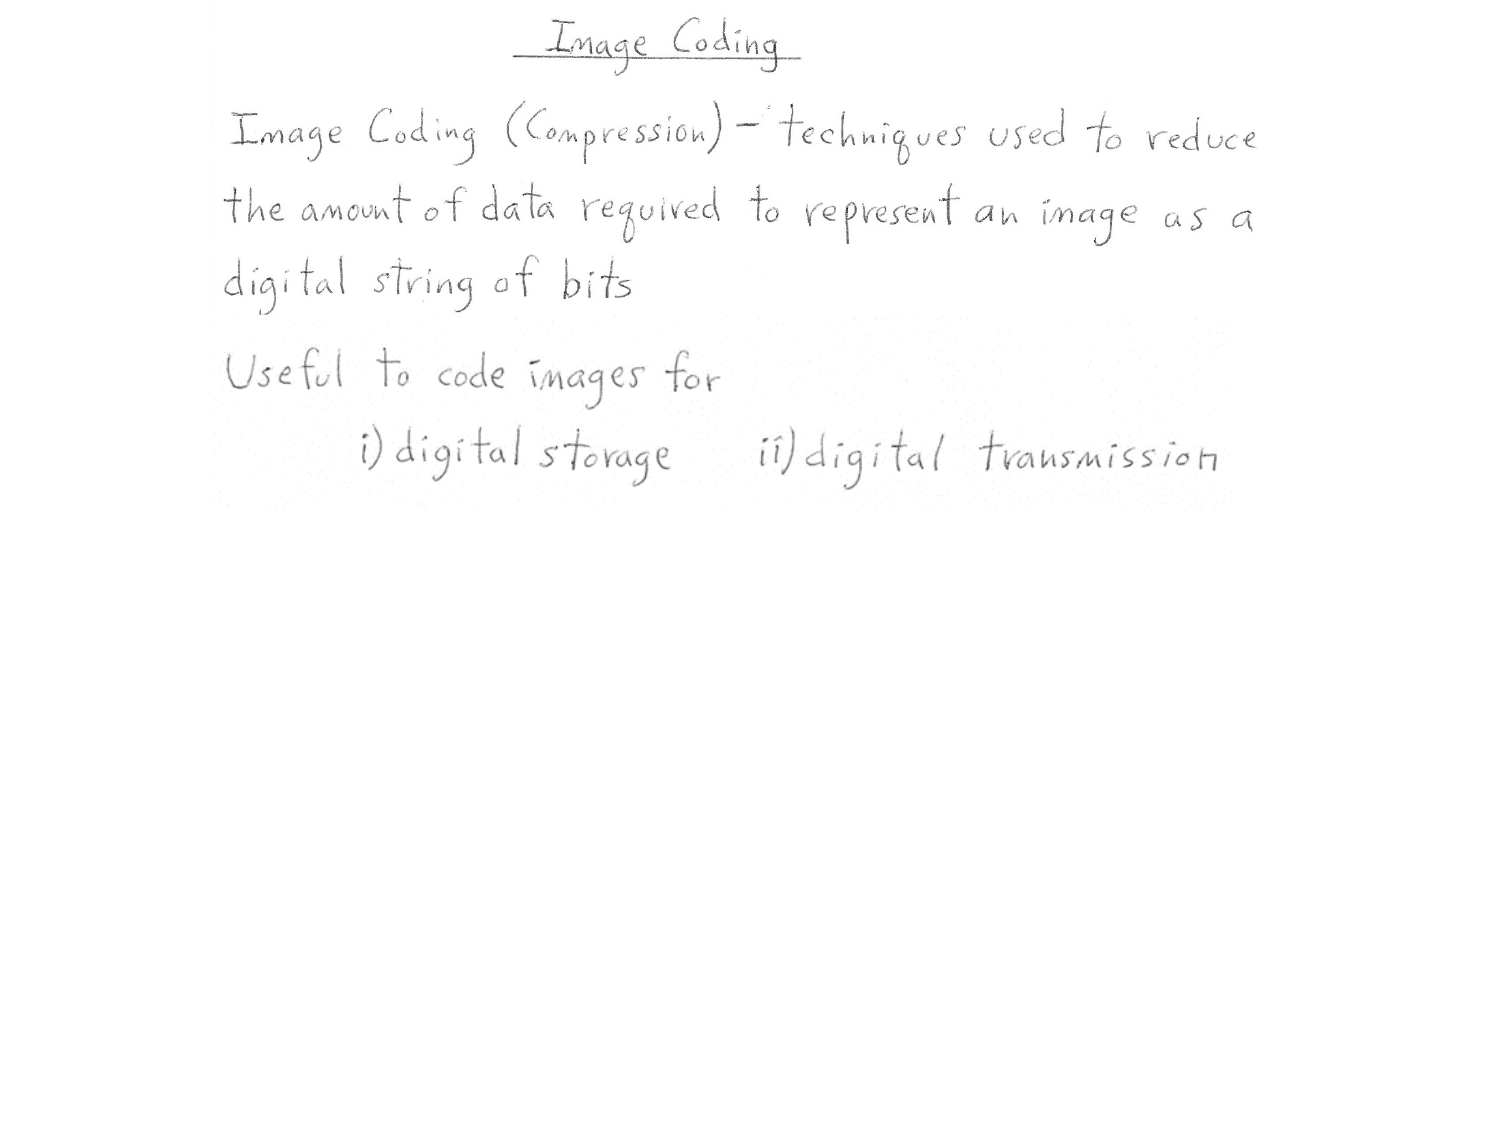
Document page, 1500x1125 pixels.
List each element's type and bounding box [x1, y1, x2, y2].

picture [209, 0, 1291, 511]
